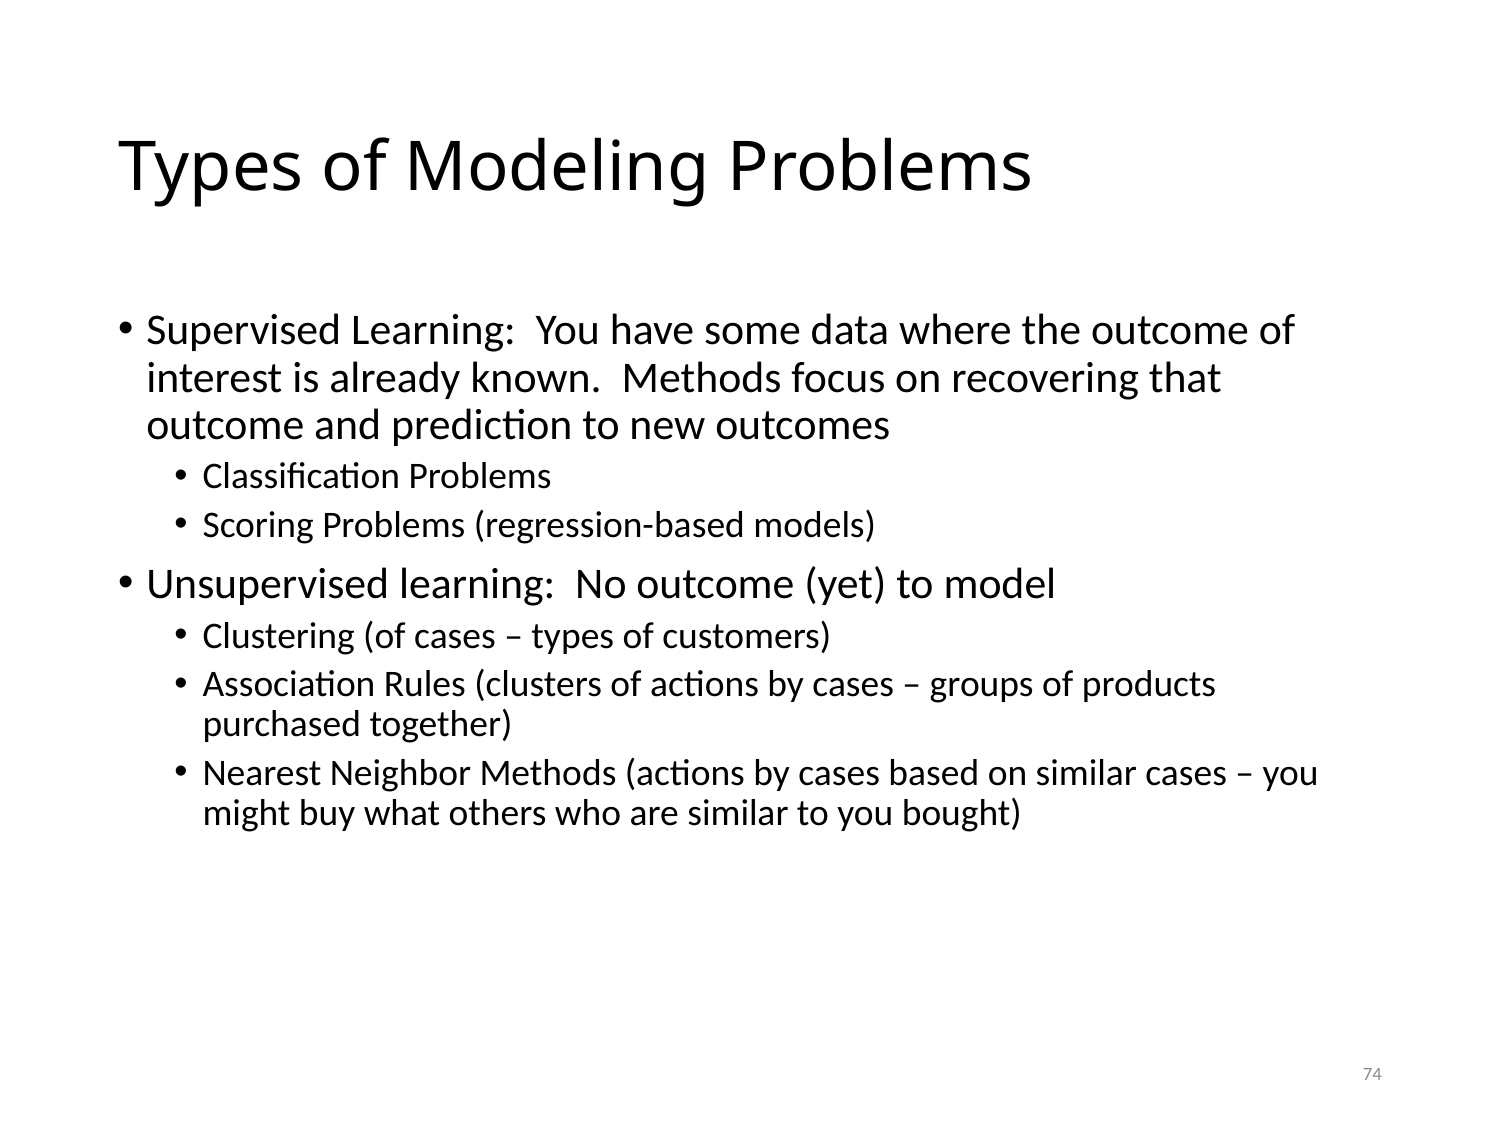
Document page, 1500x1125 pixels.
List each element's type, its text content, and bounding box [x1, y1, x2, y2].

list Supervised Learning: You have some data where the outcome of interest is already known. Methods focus on recovering that outcome and prediction to new outcomes Classification Problems Scoring Problems (regression-based models) Unsupervised learning: No outcome (yet) to model Clustering (of cases – types of customers) Association Rules (clusters of actions by cases – groups of products purchased together) Nearest Neighbor Methods (actions by cases based on similar cases – you might buy what others who are similar to you bought) [103, 299, 1397, 1014]
slide_number 74 [1059, 1042, 1397, 1103]
title Types of Modeling Problems [103, 59, 1397, 278]
